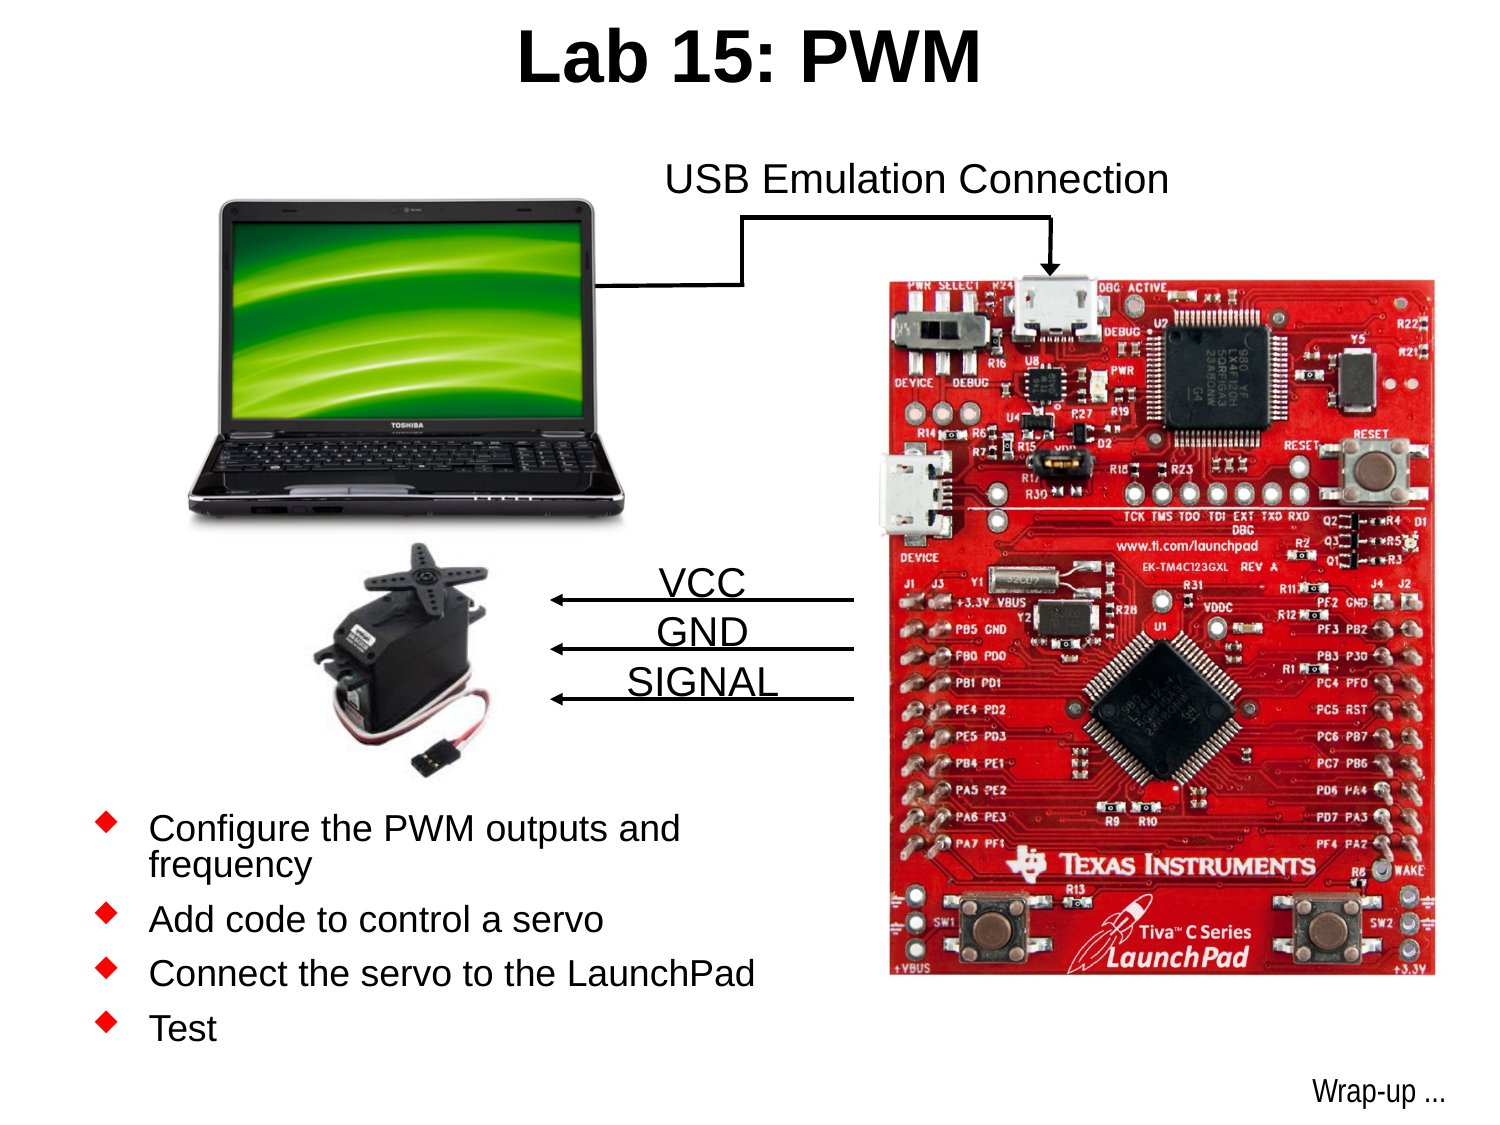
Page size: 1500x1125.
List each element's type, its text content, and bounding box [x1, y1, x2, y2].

text_box VCC [643, 558, 762, 599]
picture [853, 244, 1488, 1018]
text_box Wrap-up ... [1311, 1076, 1447, 1109]
title Lab 15: PWM [0, 0, 1500, 122]
text_box SIGNAL [613, 657, 794, 698]
text_box SIGNAL [613, 707, 794, 712]
text_box GND [641, 609, 764, 648]
picture [149, 184, 662, 782]
text_box USB Emulation Connection [649, 154, 1185, 210]
text_box Configure the PWM outputs and frequency Add code to control a servo Connect the servo to the LaunchPad Test [37, 805, 811, 1057]
